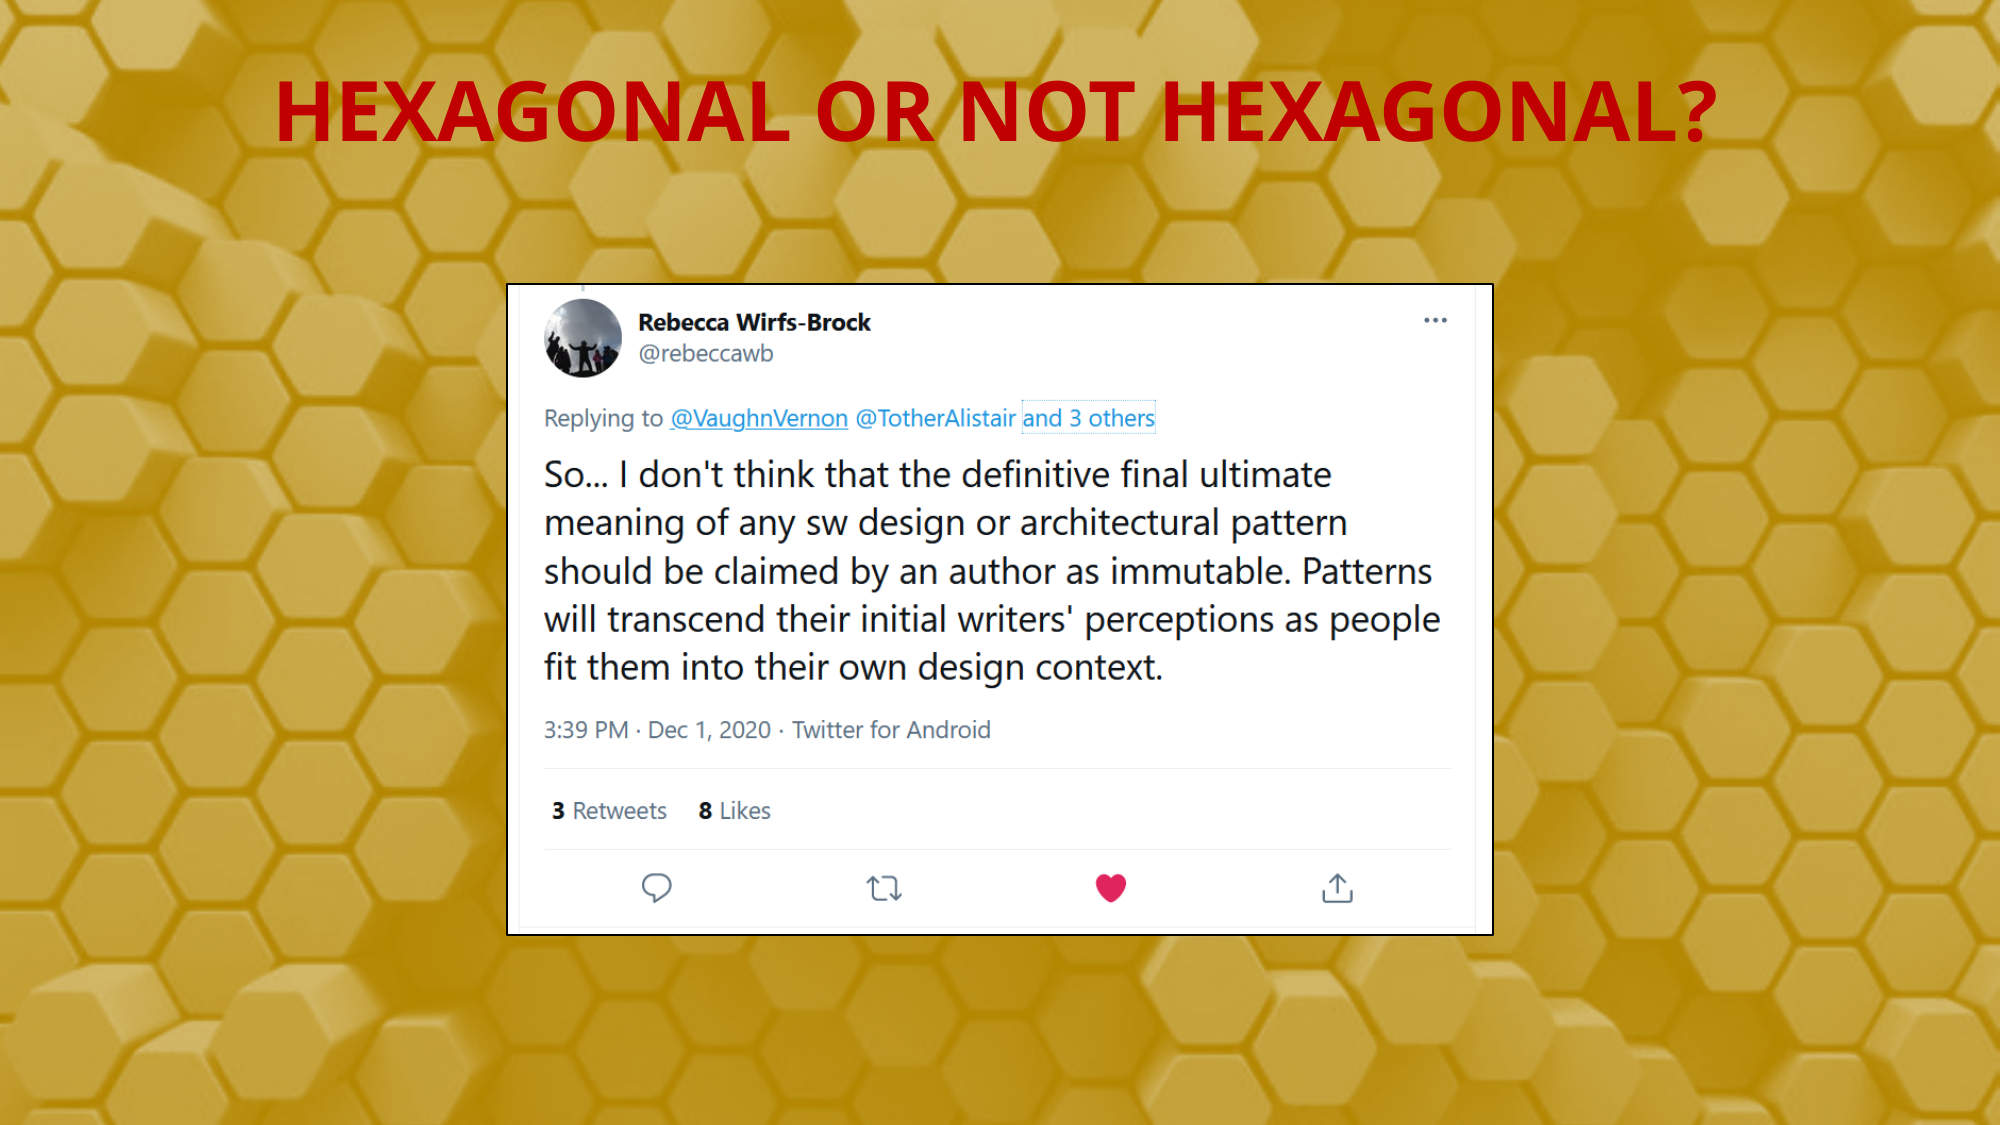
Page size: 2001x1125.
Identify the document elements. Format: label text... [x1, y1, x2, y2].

text_box Hexagonal or not hexagonal? [22, 0, 1969, 193]
picture [507, 285, 1492, 935]
